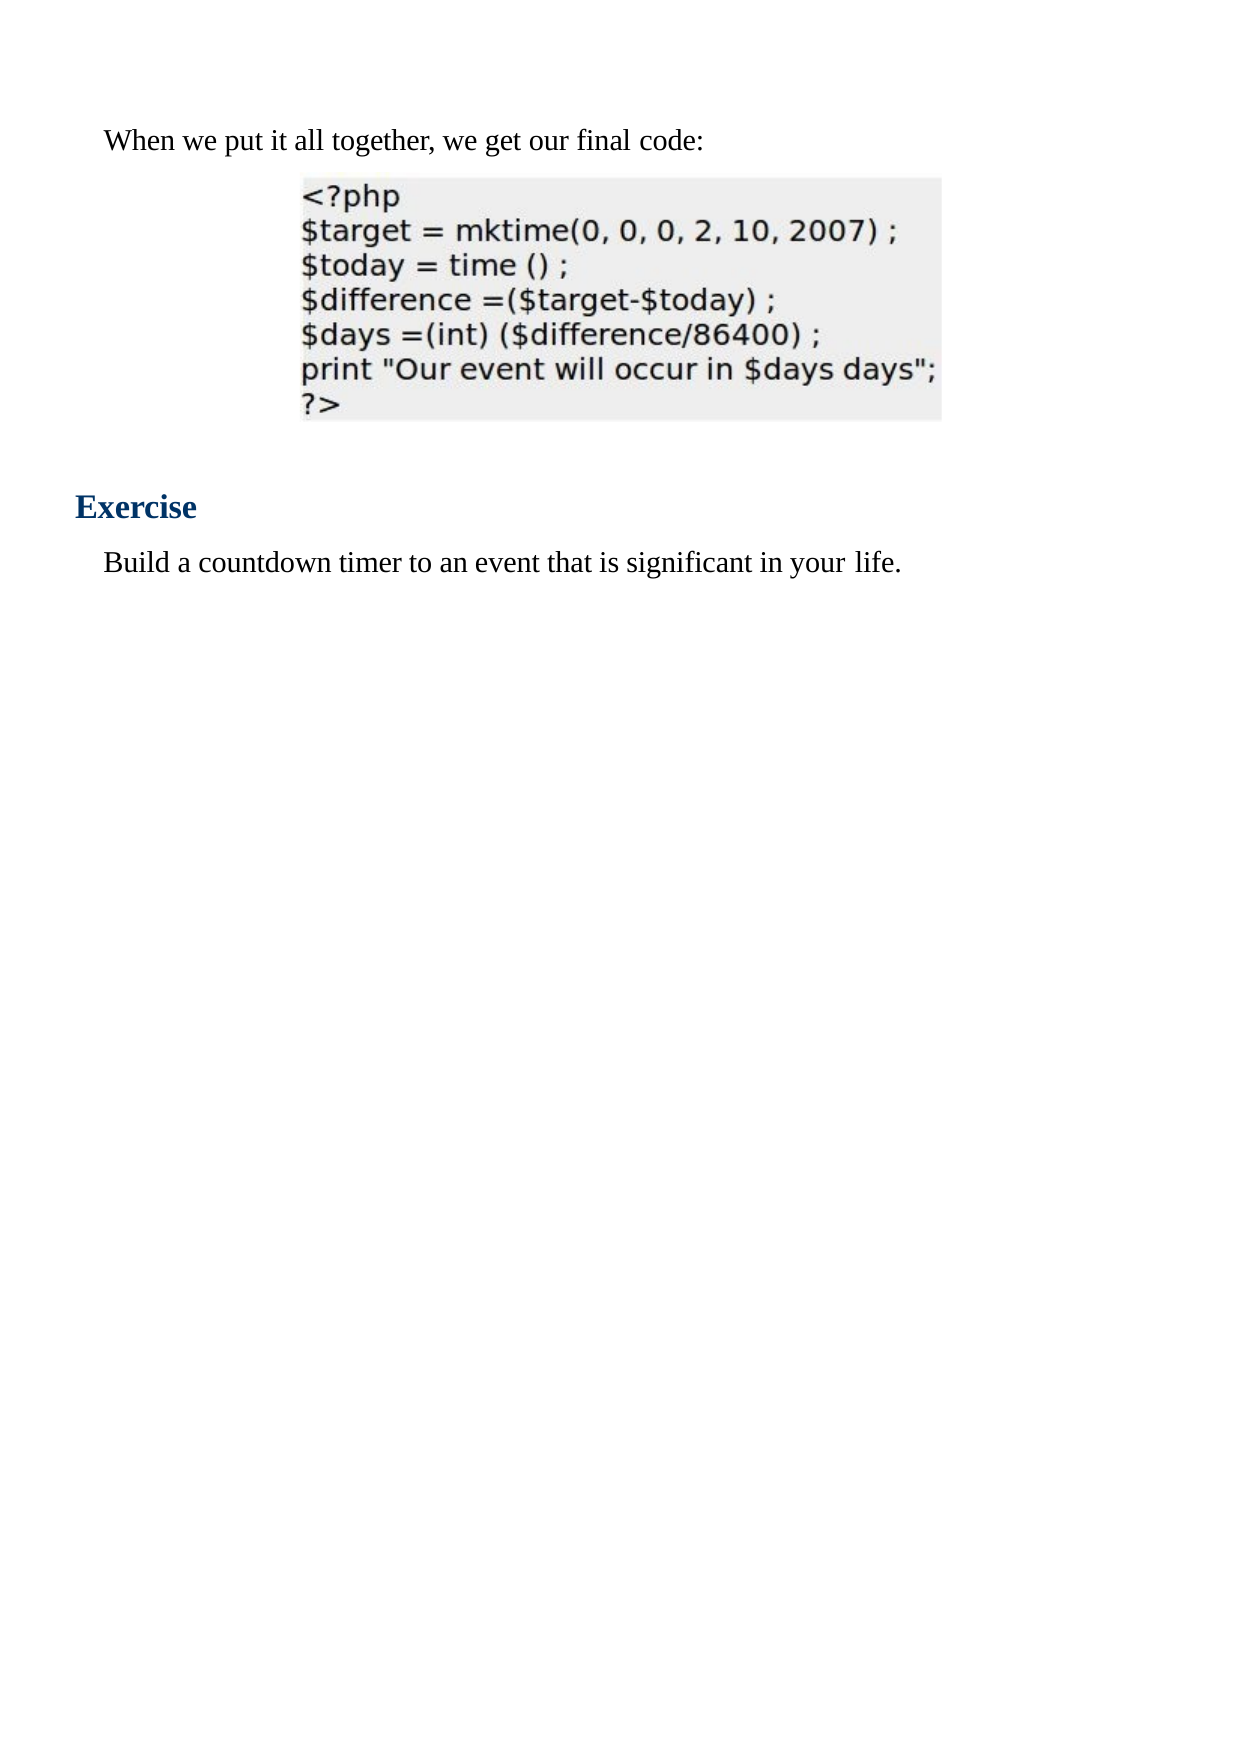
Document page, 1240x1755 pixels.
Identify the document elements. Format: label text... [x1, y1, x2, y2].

text_box When we put it all together, we get our final code: [101, 117, 708, 156]
text_box Exercise Build a countdown timer to an event that is significant in your life. [72, 462, 906, 579]
text_box [299, 172, 942, 422]
